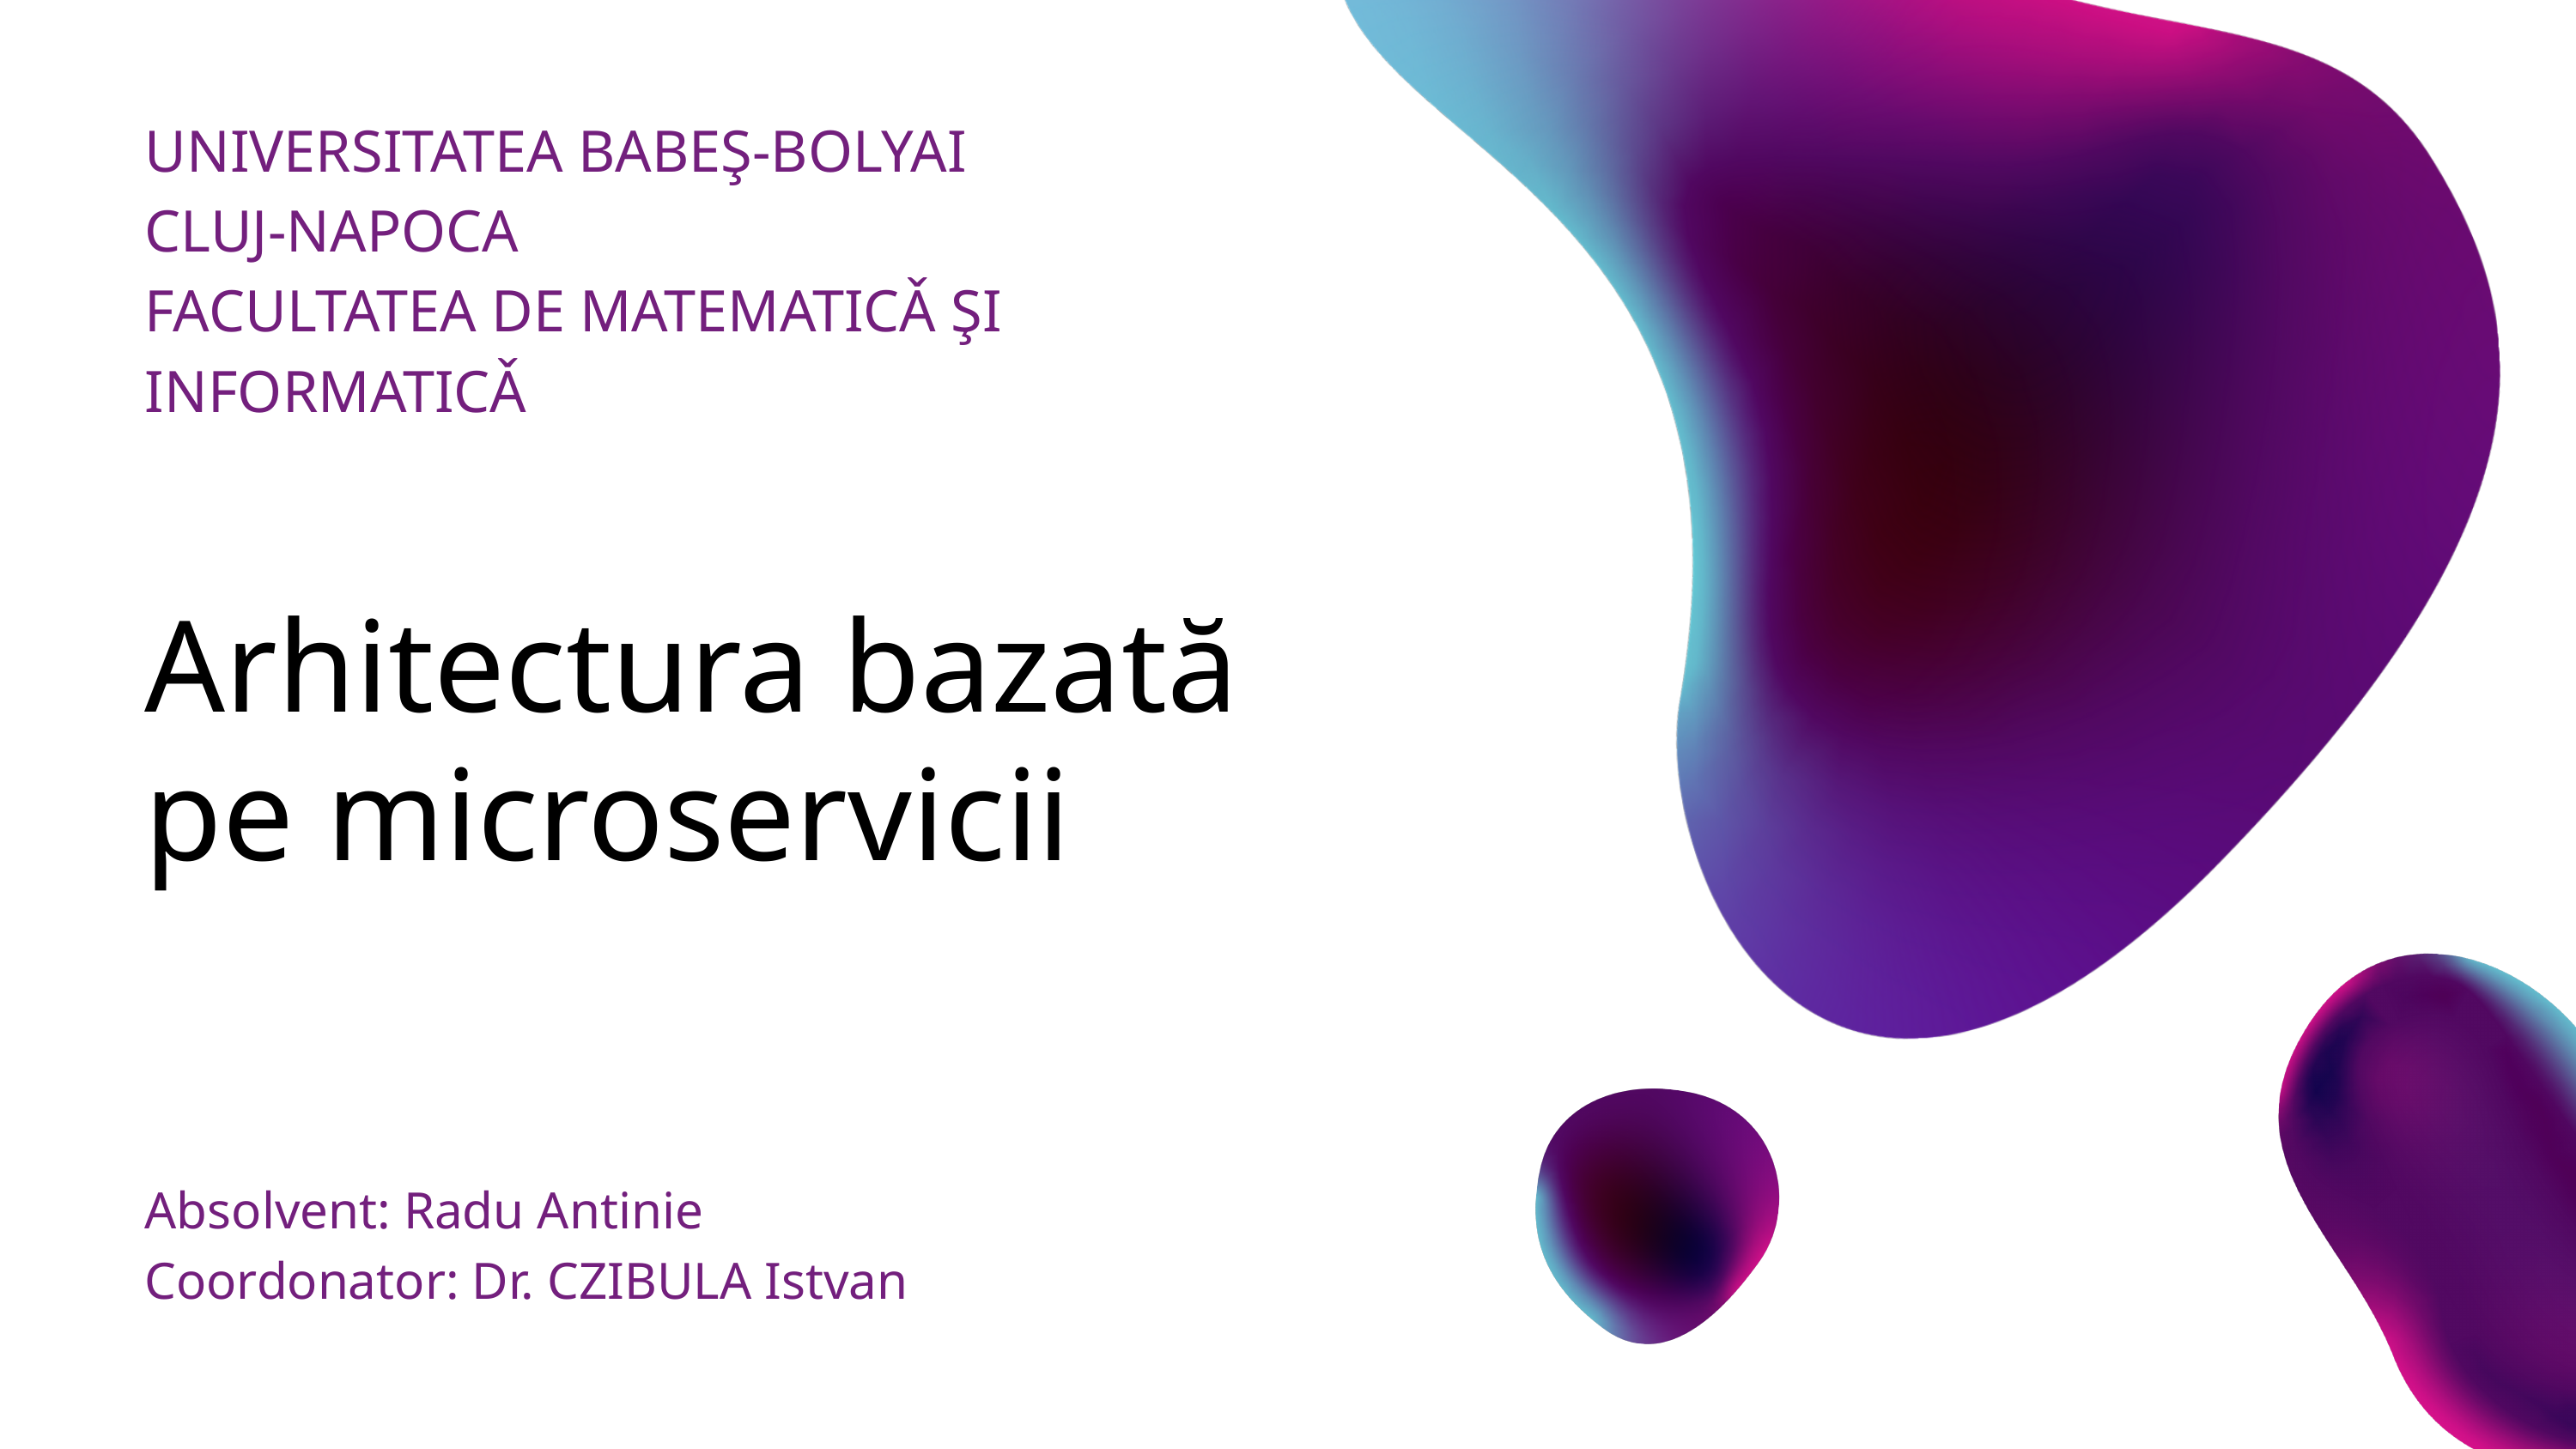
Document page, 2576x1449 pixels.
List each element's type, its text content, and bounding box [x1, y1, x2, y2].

text_box Arhitectura bazată pe microservicii [144, 587, 1289, 887]
picture [1294, 0, 2576, 1449]
text_box UNIVERSITATEA BABEŞ-BOLYAI CLUJ-NAPOCA FACULTATEA DE MATEMATICǍ ŞI INFORMATICǍ [144, 103, 1289, 424]
picture [1522, 1076, 1789, 1356]
text_box Absolvent: Radu Antinie Coordonator: Dr. CZIBULA Istvan [144, 1168, 1149, 1309]
